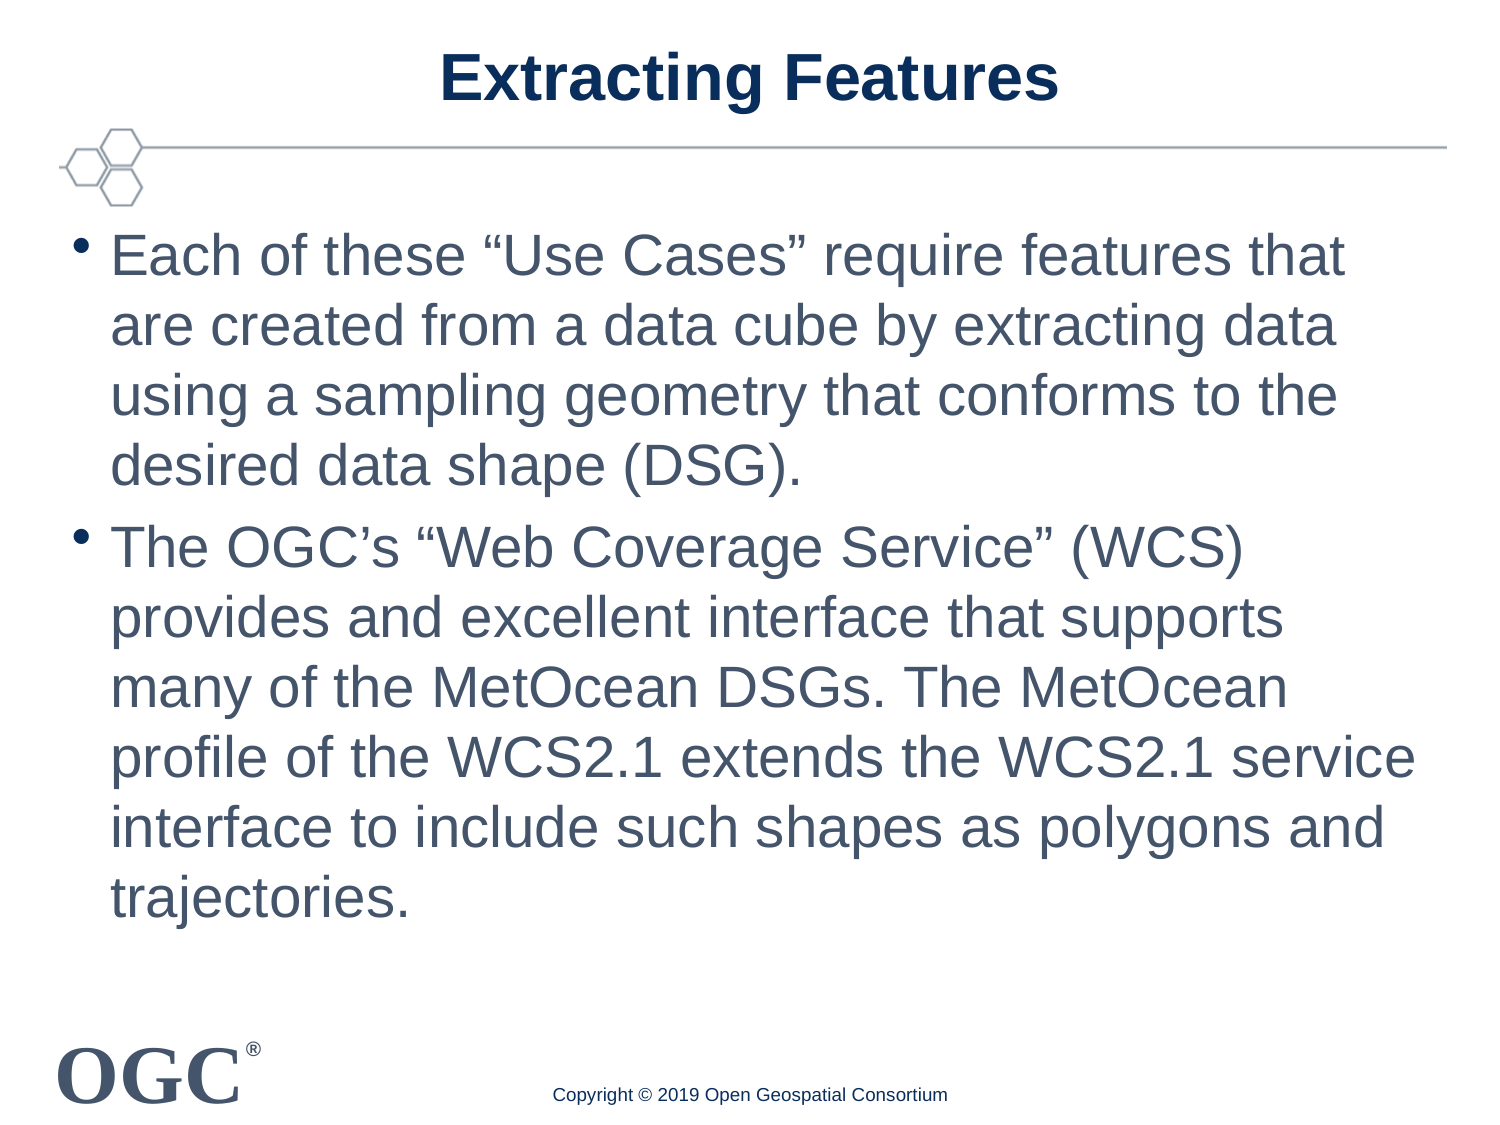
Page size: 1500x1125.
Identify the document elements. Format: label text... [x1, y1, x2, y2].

footer Copyright © 2019 Open Geospatial Consortium [487, 1074, 1013, 1113]
list Each of these “Use Cases” require features that are created from a data cube by extracting data using a sampling geometry that conforms to the desired data shape (DSG). The OGC’s “Web Coverage Service” (WCS) provides and excellent interface that supports many of the MetOcean DSGs. The MetOcean profile of the WCS2.1 extends the WCS2.1 service interface to include such shapes as polygons and trajectories. [56, 209, 1445, 1013]
title Extracting Features [37, 22, 1463, 136]
picture [59, 136, 1447, 208]
